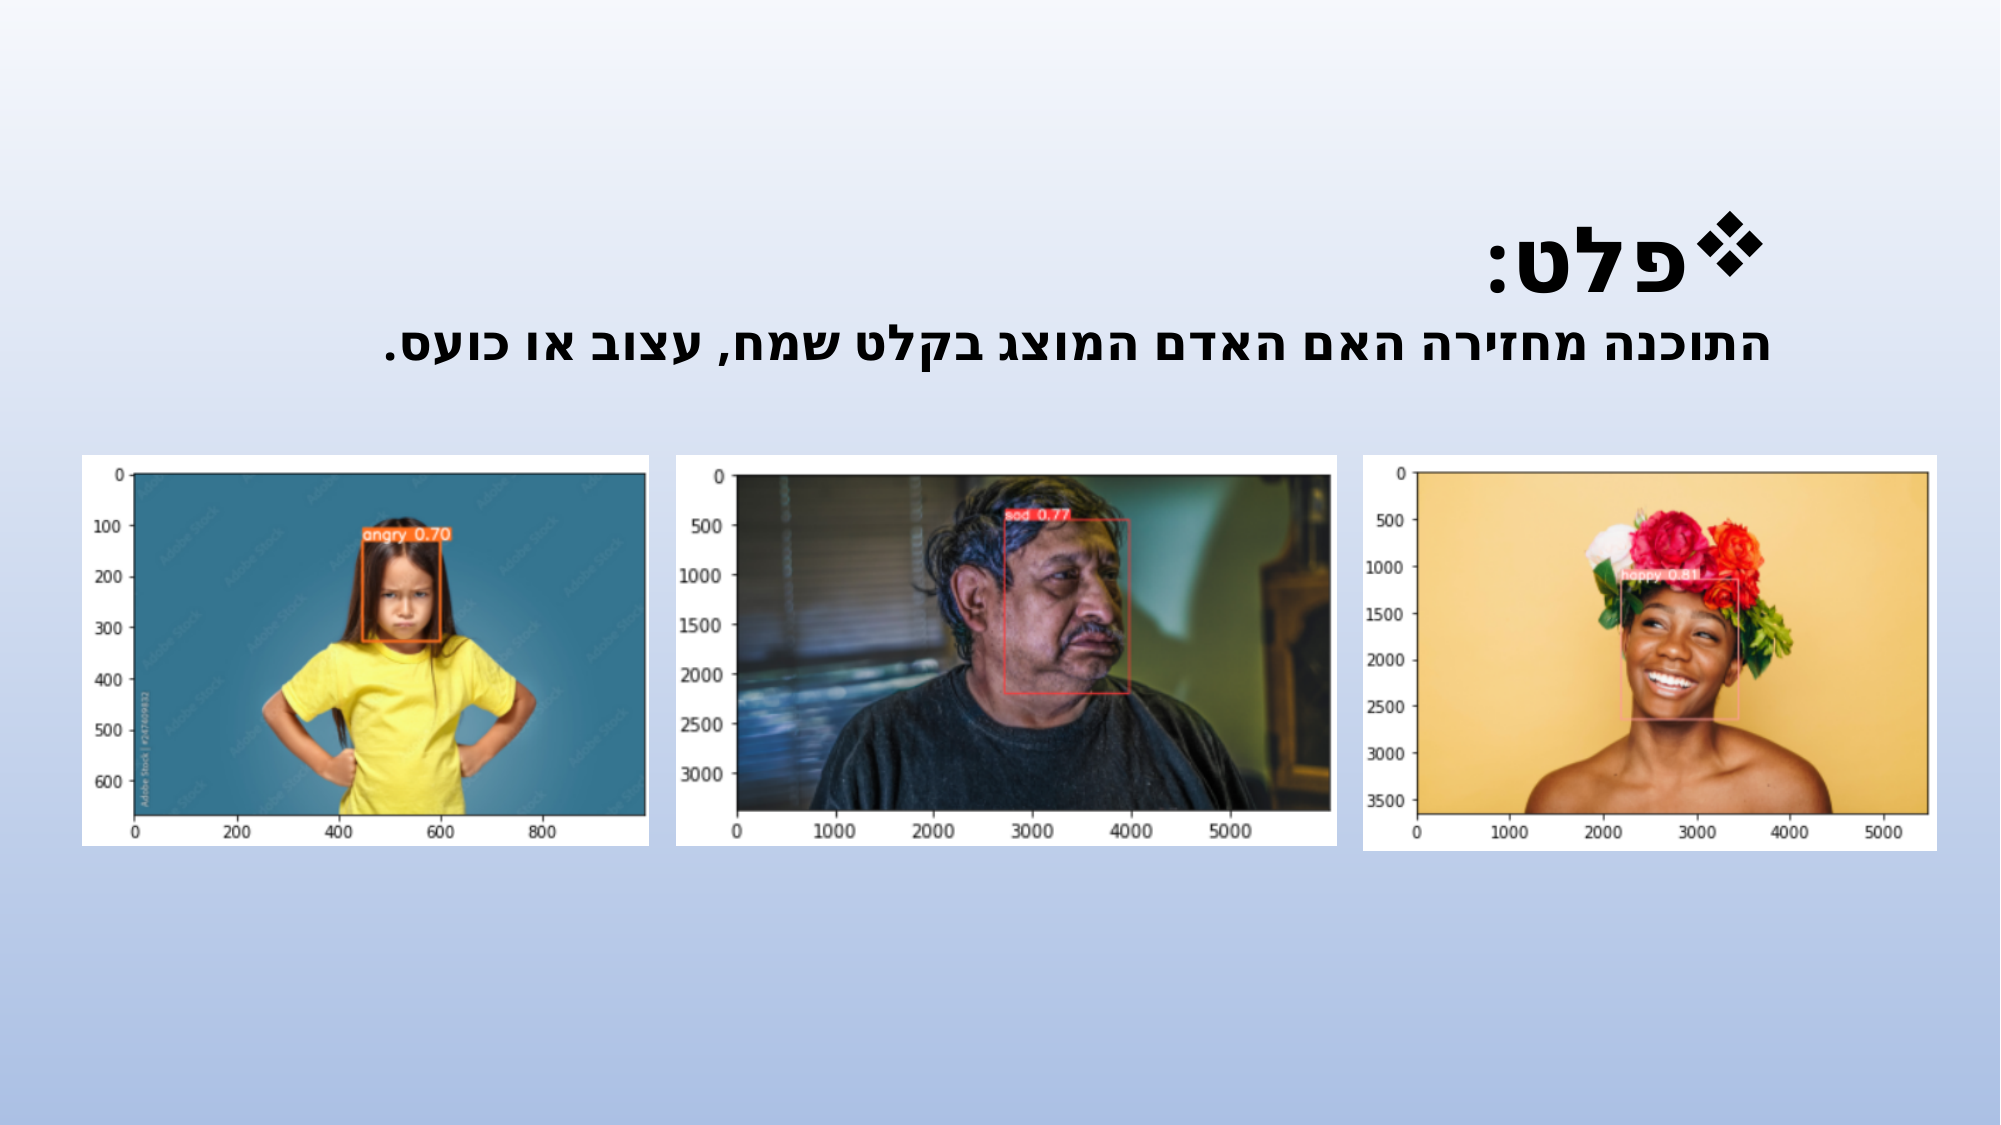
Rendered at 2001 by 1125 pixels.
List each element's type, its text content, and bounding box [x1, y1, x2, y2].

picture [676, 455, 1337, 847]
picture [1363, 455, 1937, 852]
text_box פלט: התוכנה מחזירה האם האדם המוצג בקלט שמח, עצוב או כועס. [239, 193, 1789, 378]
picture [82, 455, 649, 847]
